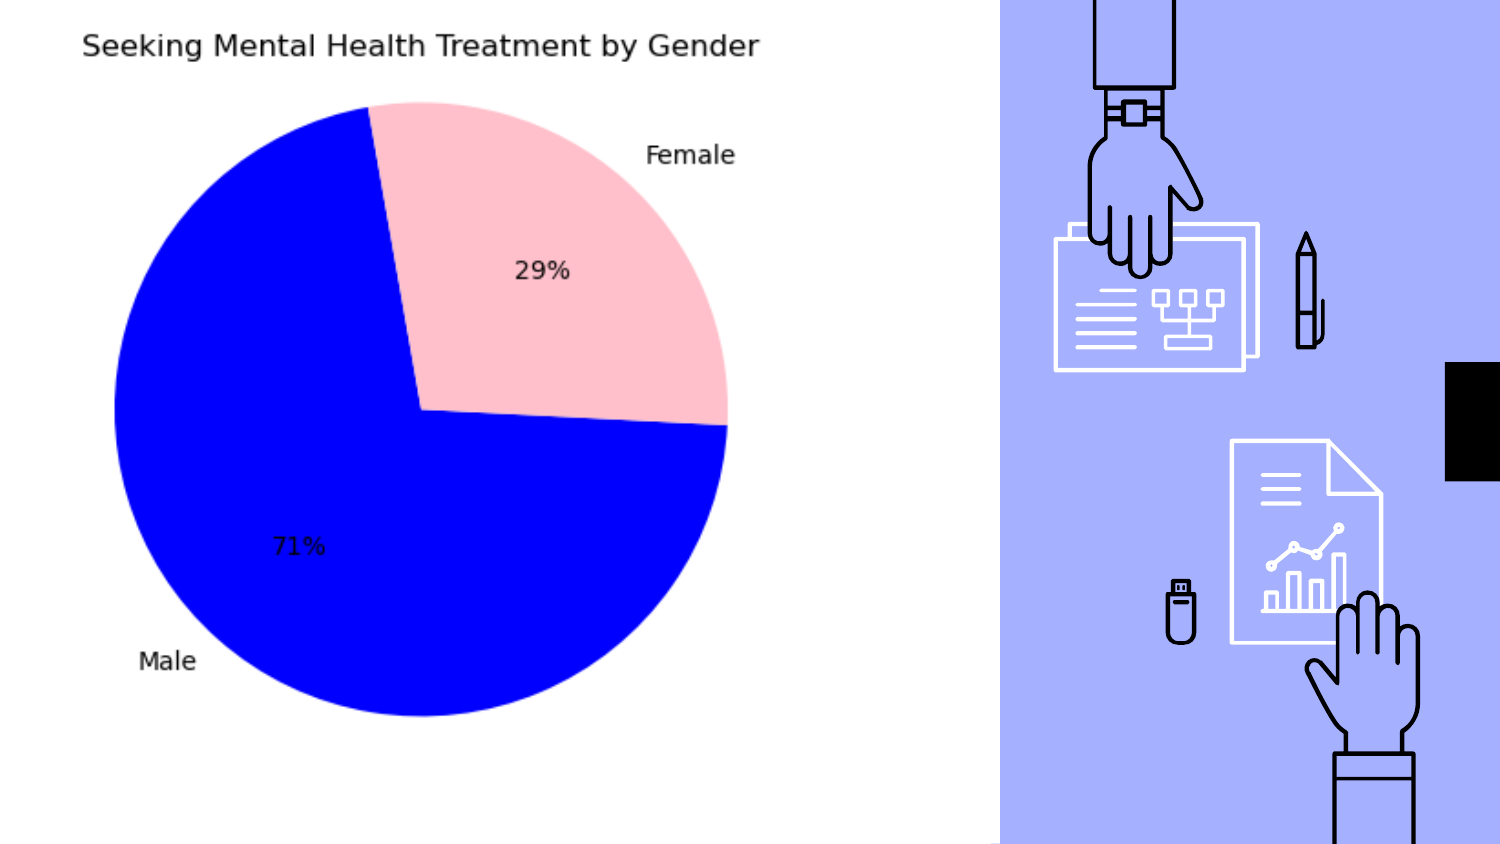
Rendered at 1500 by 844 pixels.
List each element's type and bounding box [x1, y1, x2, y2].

picture [0, 0, 992, 844]
